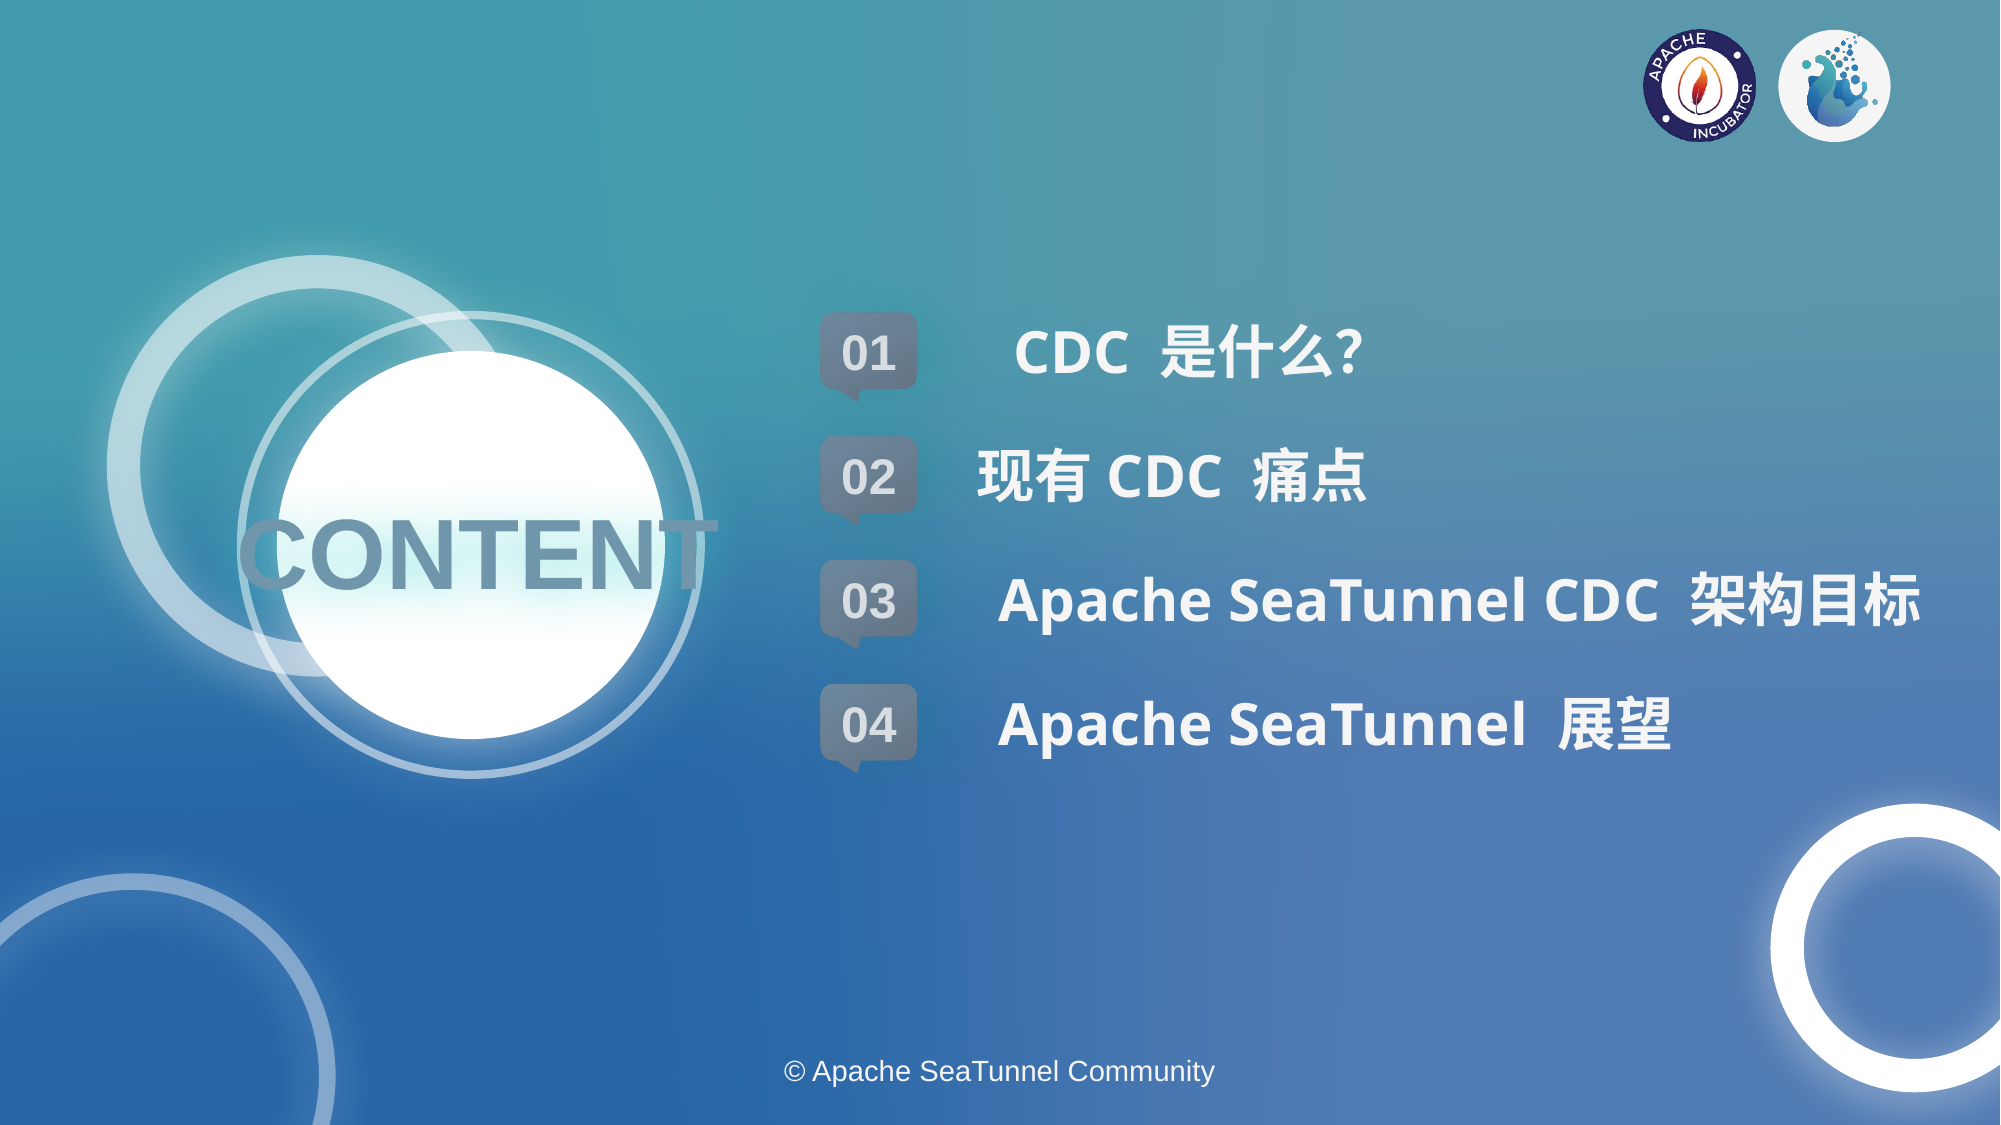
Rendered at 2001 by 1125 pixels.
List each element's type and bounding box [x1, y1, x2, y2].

text_box [123, 271, 701, 775]
text_box [0, 0, 2000, 1125]
